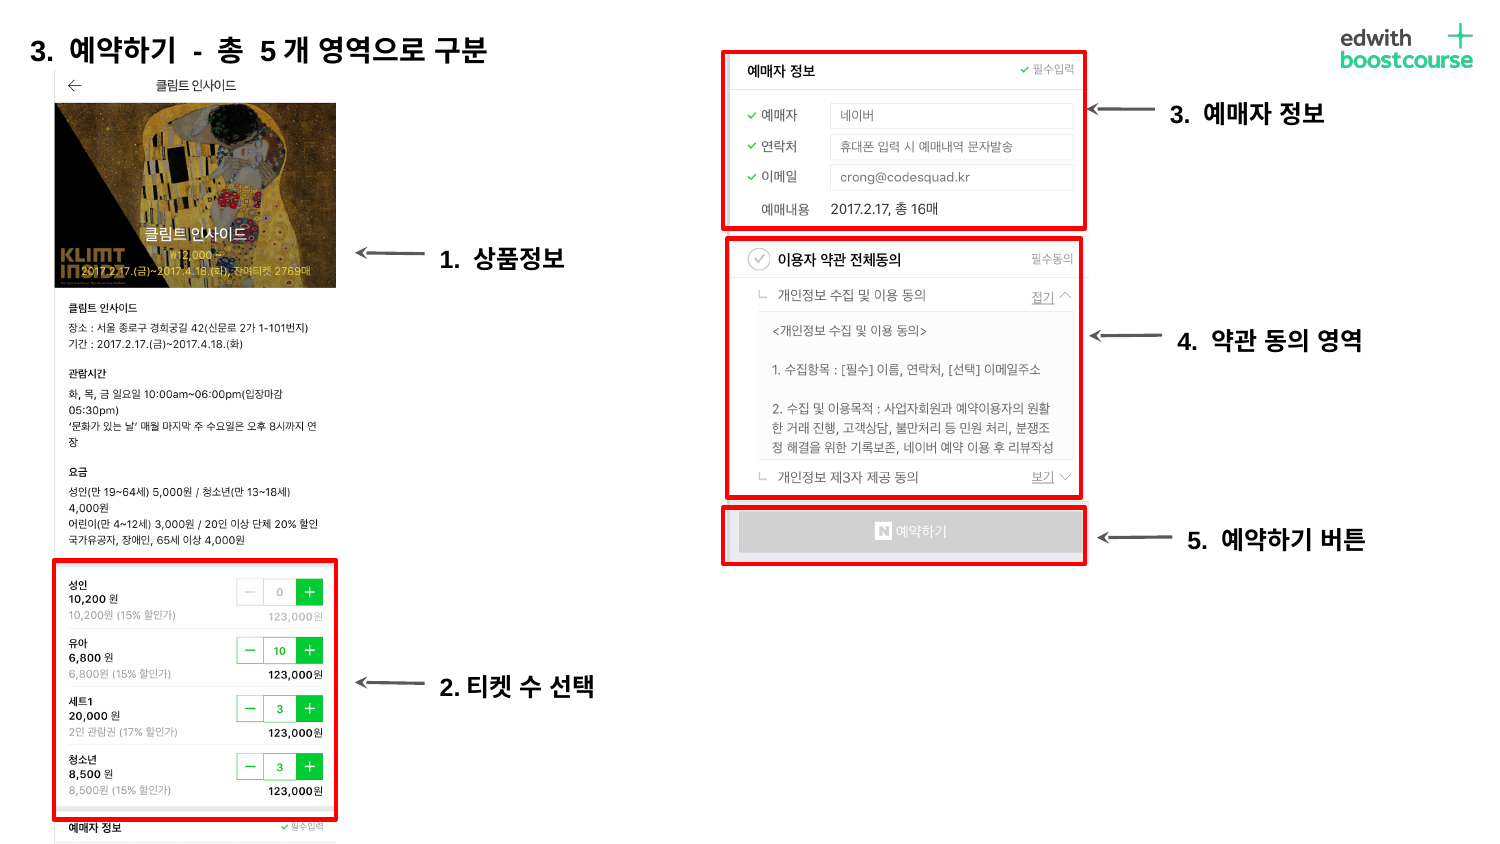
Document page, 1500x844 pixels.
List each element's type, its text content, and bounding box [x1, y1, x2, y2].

picture [53, 70, 337, 844]
text_box 2.티켓 수 선택 [424, 656, 687, 709]
picture [1341, 22, 1473, 68]
text_box 1. 상품정보 [424, 228, 687, 281]
picture [726, 51, 1090, 564]
text_box 3. 예약하기 - 총 5개 영역으로 구분 [15, 0, 557, 52]
text_box 4. 약관 동의 영역 [1162, 310, 1425, 362]
text_box 3. 예매자 정보 [1154, 83, 1417, 136]
text_box 5. 예약하기 버튼 [1172, 509, 1435, 562]
